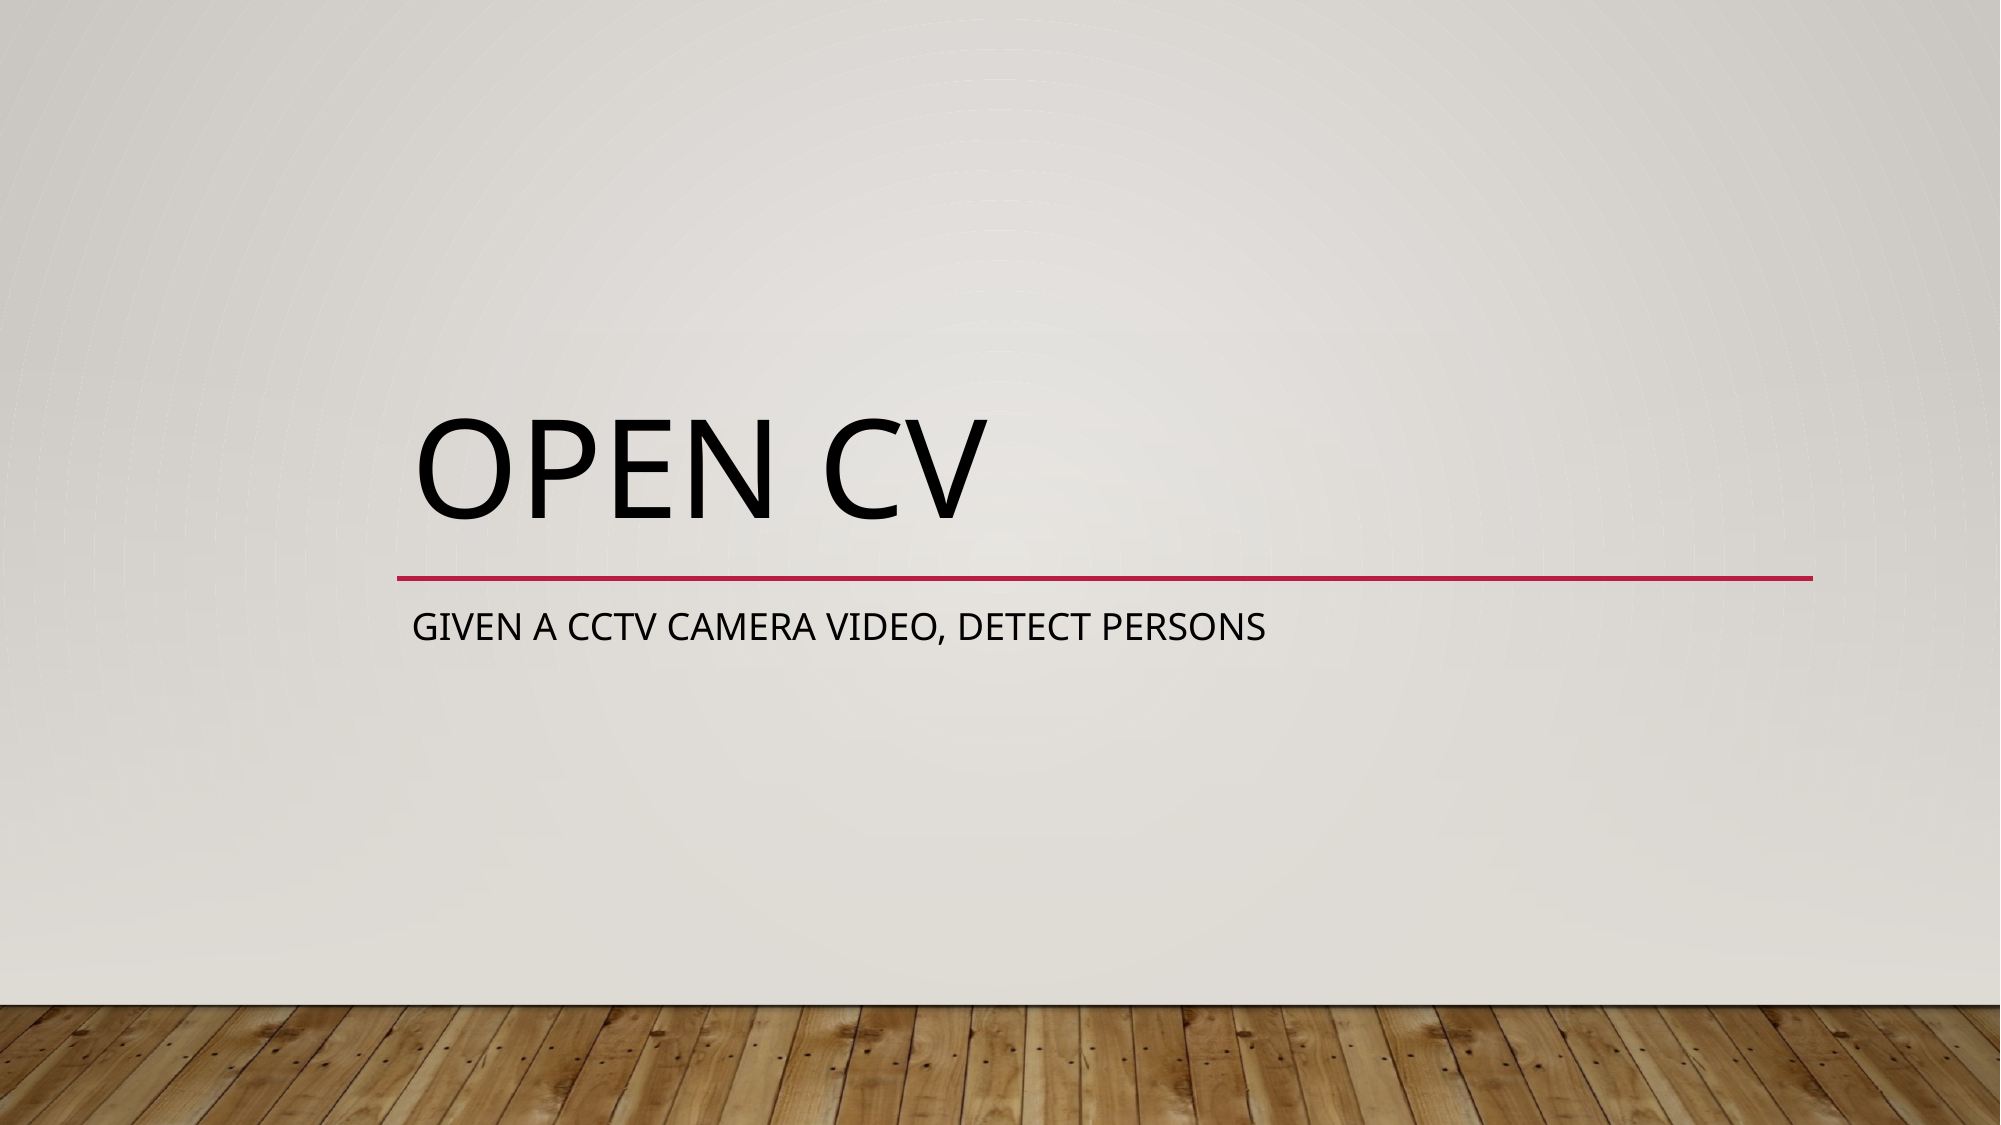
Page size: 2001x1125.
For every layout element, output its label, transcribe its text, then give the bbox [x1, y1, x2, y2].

subtitle Given a CCTV camera video, detect persons [396, 579, 1814, 740]
picture [0, 1005, 2000, 1125]
title OPEN CV [396, 131, 1814, 549]
